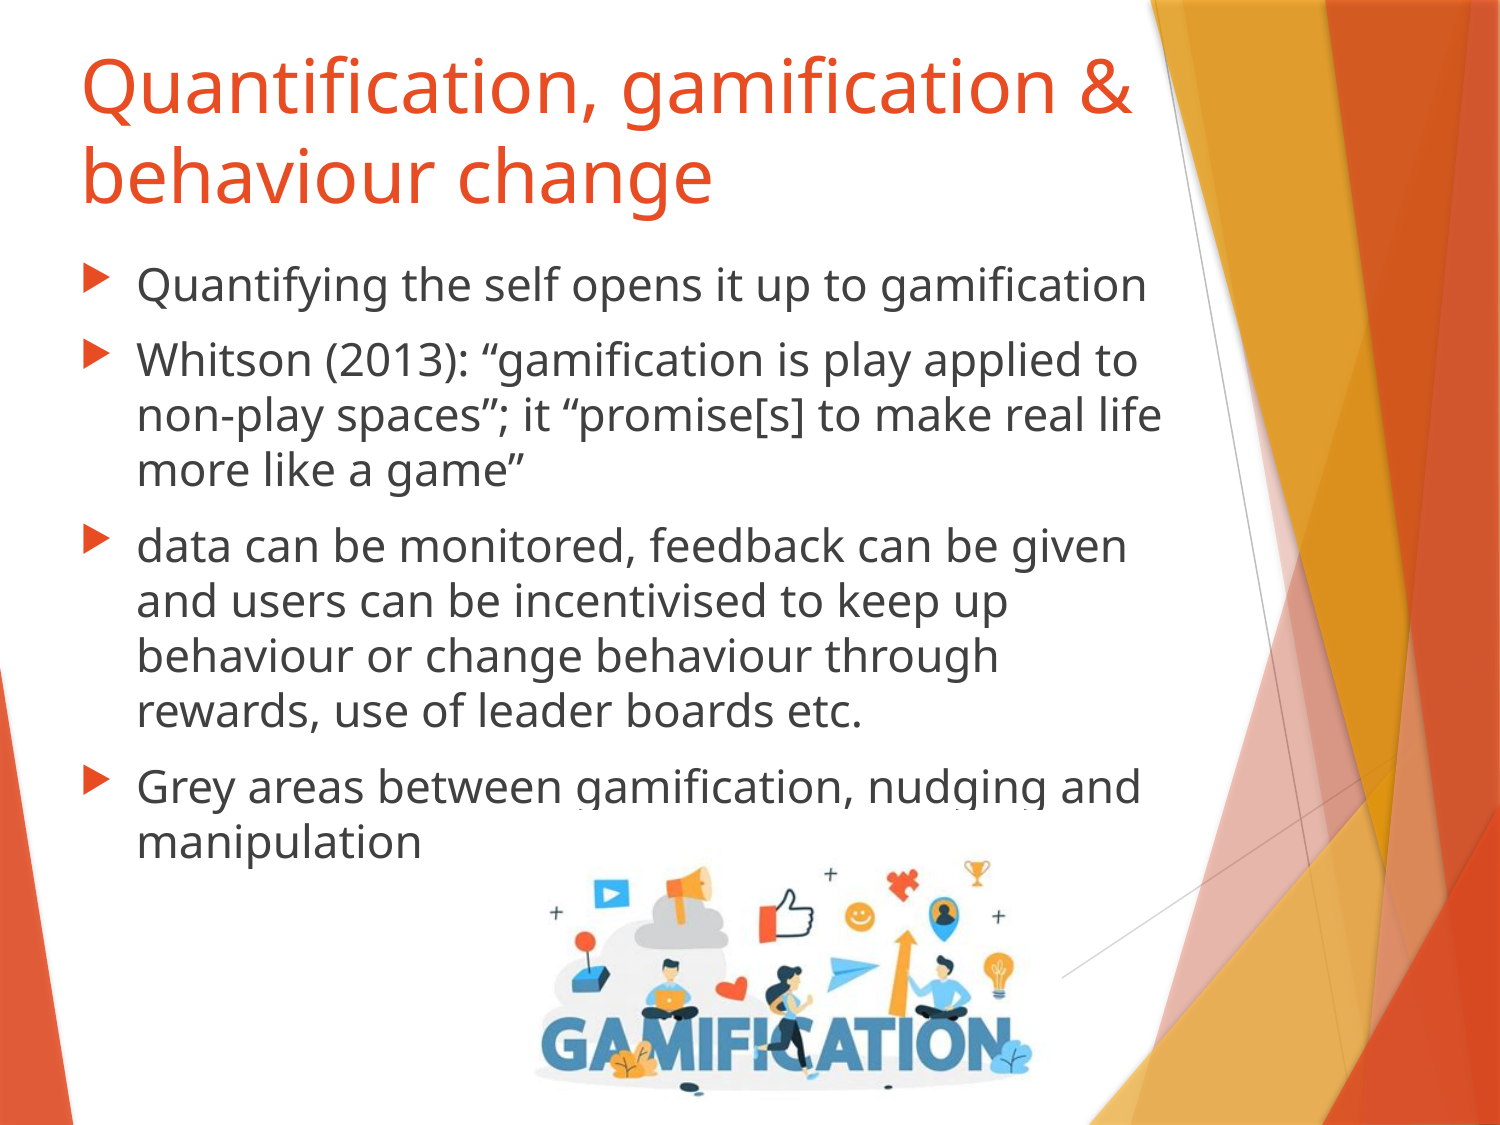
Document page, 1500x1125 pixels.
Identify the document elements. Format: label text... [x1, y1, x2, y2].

list Quantifying the self opens it up to gamification Whitson (2013): “gamification is play applied to non-play spaces”; it “promise[s] to make real life more like a game” data can be monitored, feedback can be given and users can be incentivised to keep up behaviour or change behaviour through rewards, use of leader boards etc. Grey areas between gamification, nudging and manipulation [64, 247, 1199, 992]
title Quantification, gamification & behaviour change [64, 30, 1199, 247]
picture [489, 809, 1063, 1125]
